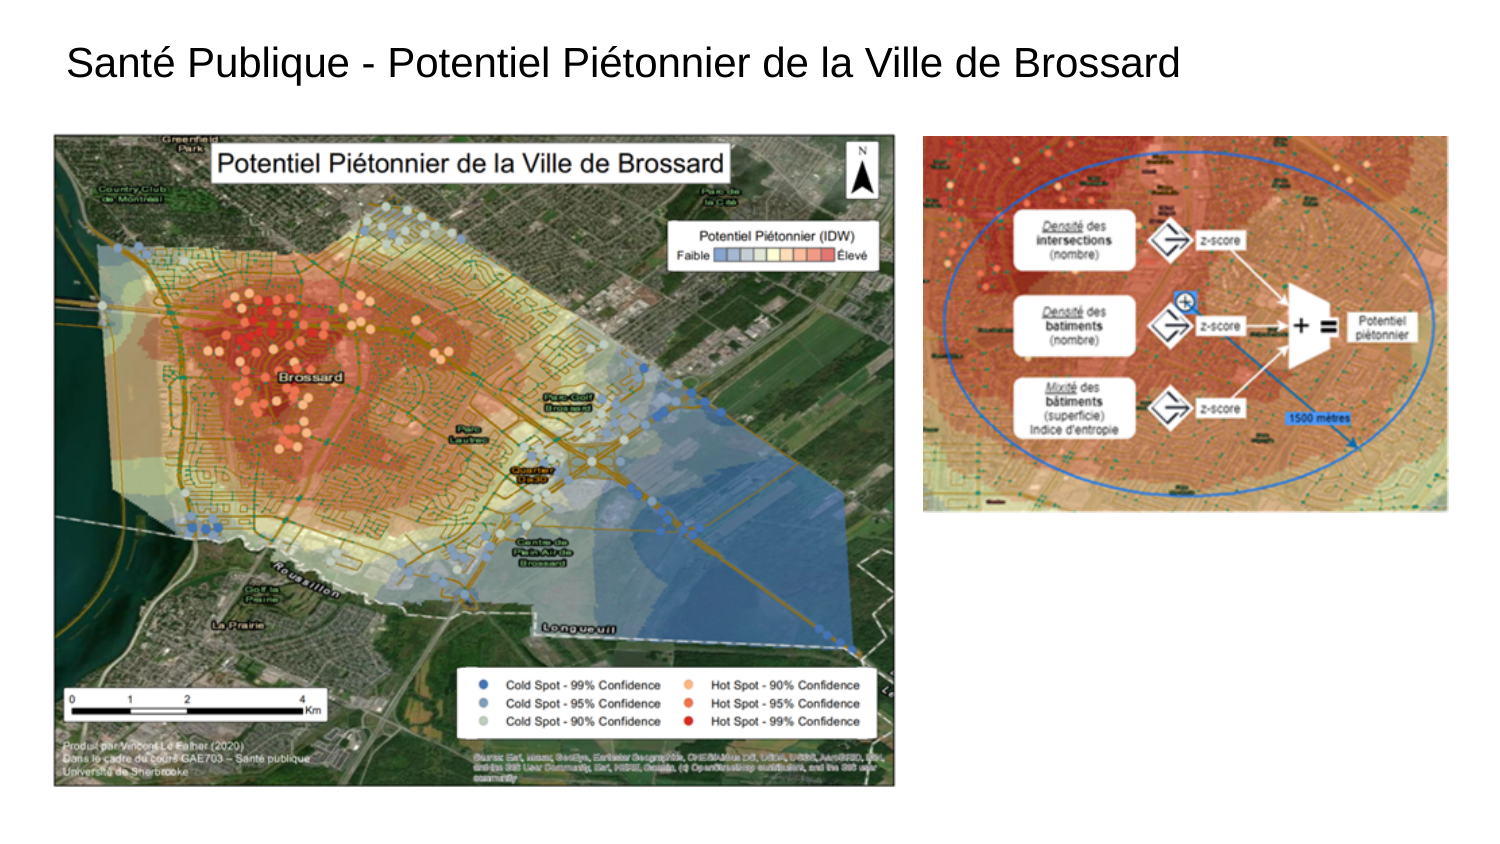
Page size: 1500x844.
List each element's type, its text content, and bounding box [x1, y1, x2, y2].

picture [923, 136, 1450, 514]
picture [50, 130, 898, 791]
title Santé Publique - Potentiel Piétonnier de la Ville de Brossard [51, 20, 1449, 115]
